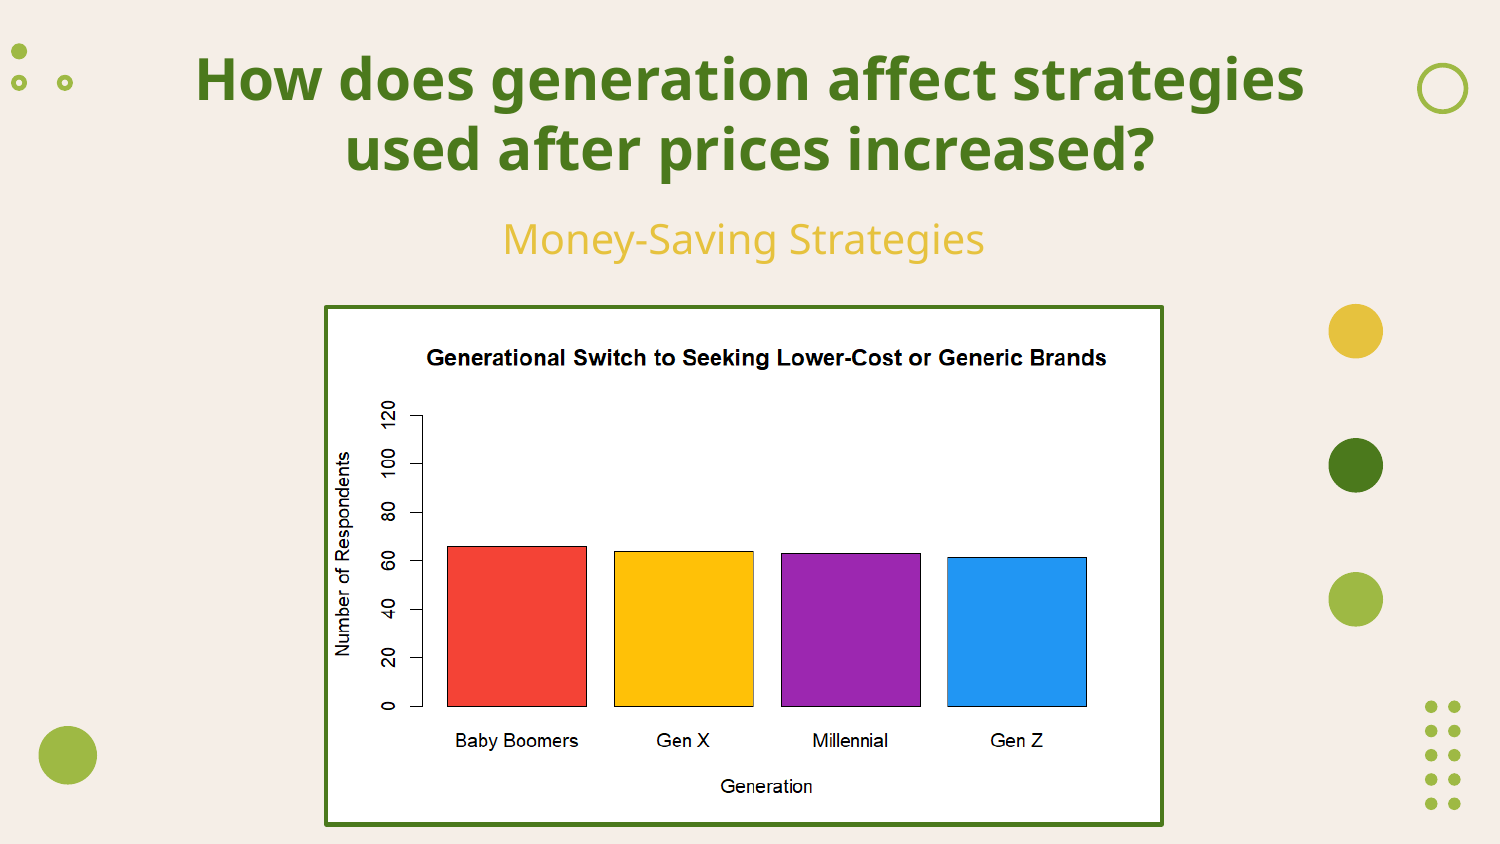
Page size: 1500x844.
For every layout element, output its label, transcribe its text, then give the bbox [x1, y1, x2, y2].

text_box [1328, 438, 1384, 493]
title How does generation affect strategies used after prices increased? [118, 135, 1382, 230]
text_box [1328, 303, 1384, 359]
text_box [1328, 572, 1384, 627]
text_box Money-Saving Strategies [168, 206, 1320, 270]
picture [328, 309, 1160, 823]
